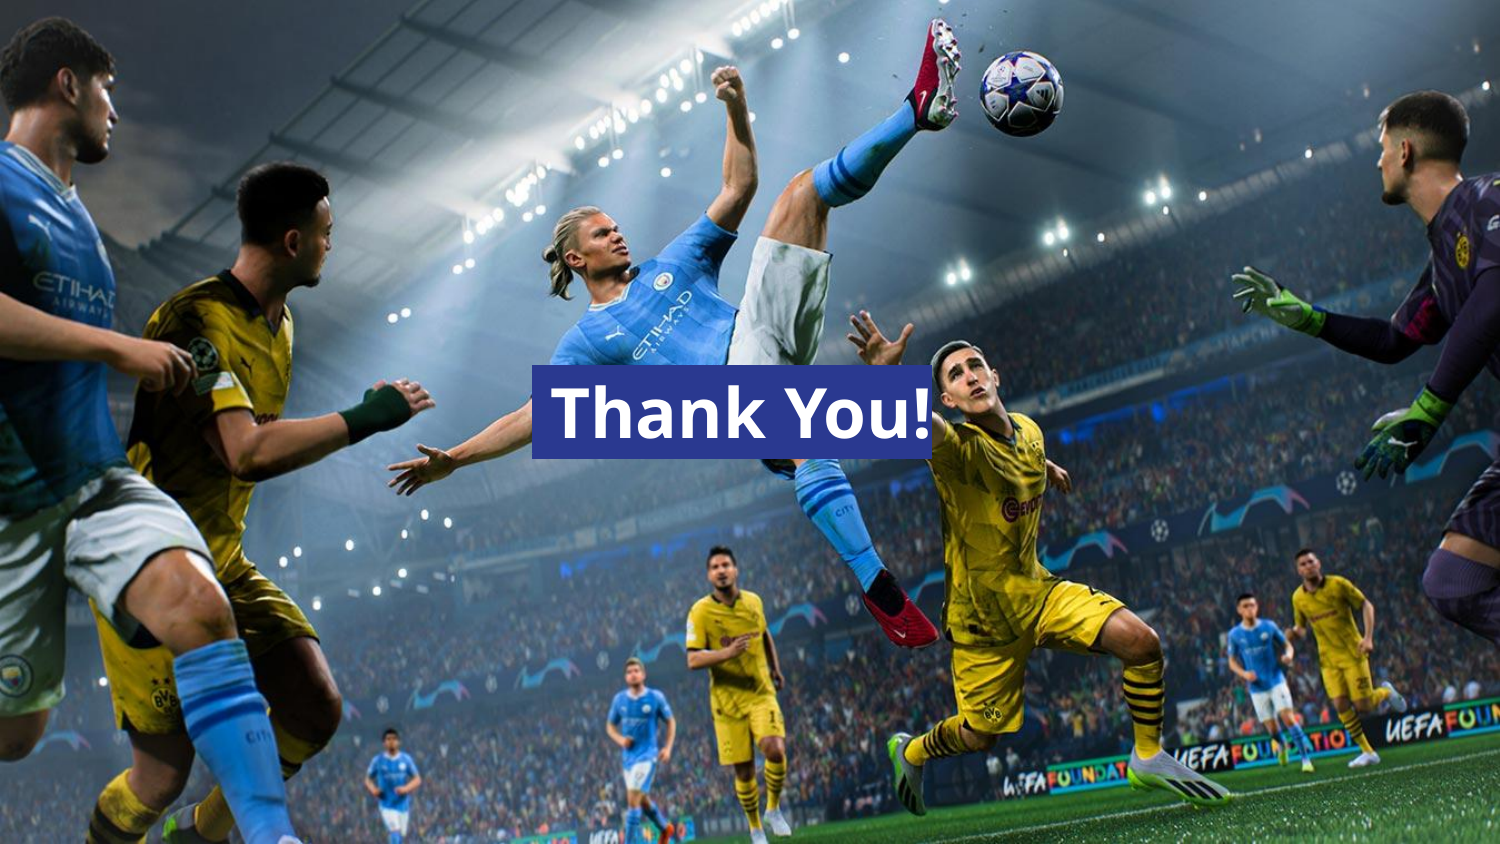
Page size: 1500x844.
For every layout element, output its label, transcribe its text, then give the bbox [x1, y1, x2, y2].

title Thank You! . [517, 354, 952, 490]
picture [0, 0, 1500, 844]
